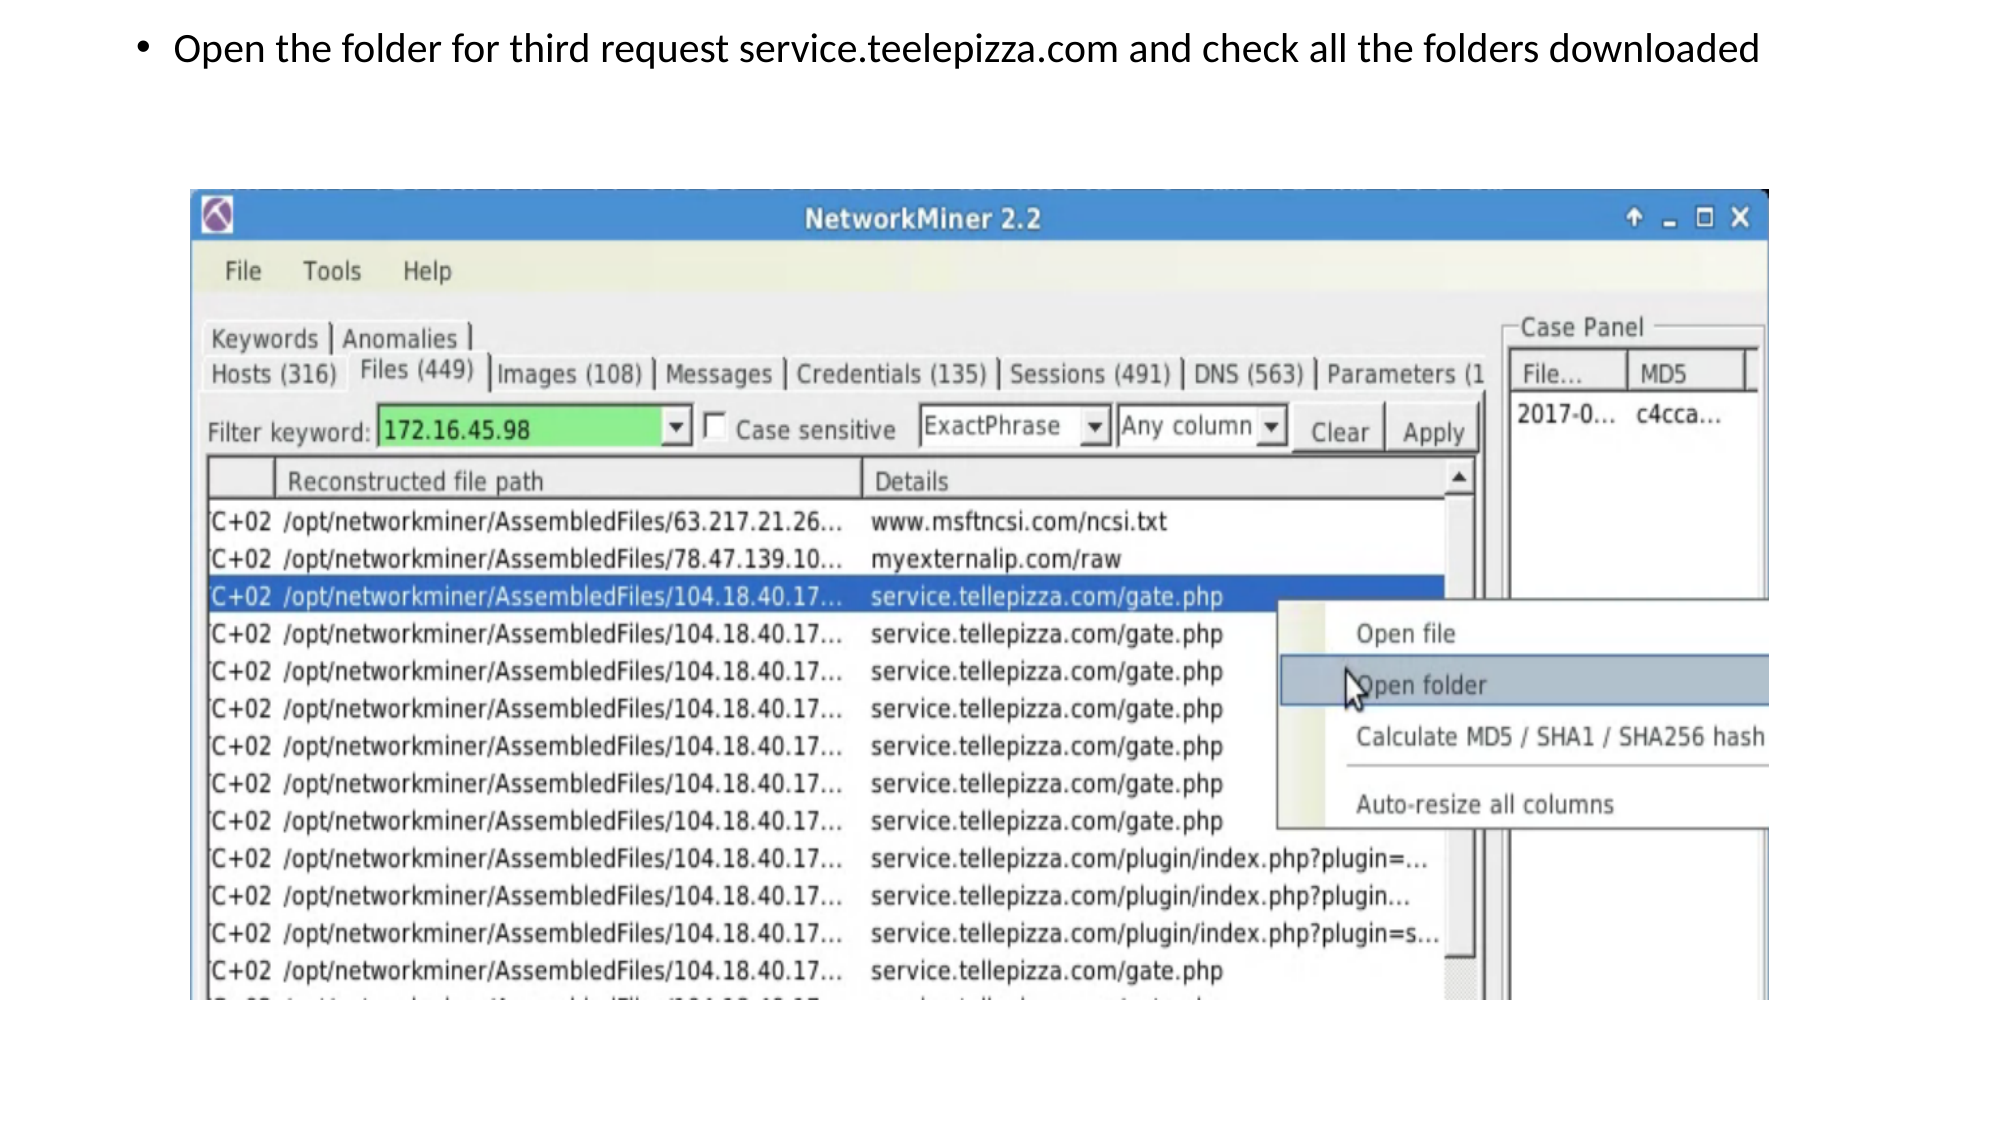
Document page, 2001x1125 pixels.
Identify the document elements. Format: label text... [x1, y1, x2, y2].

picture [190, 189, 1769, 1000]
list Open the folder for third request service.teelepizza.com and check all the folders downloaded [121, 18, 1847, 80]
